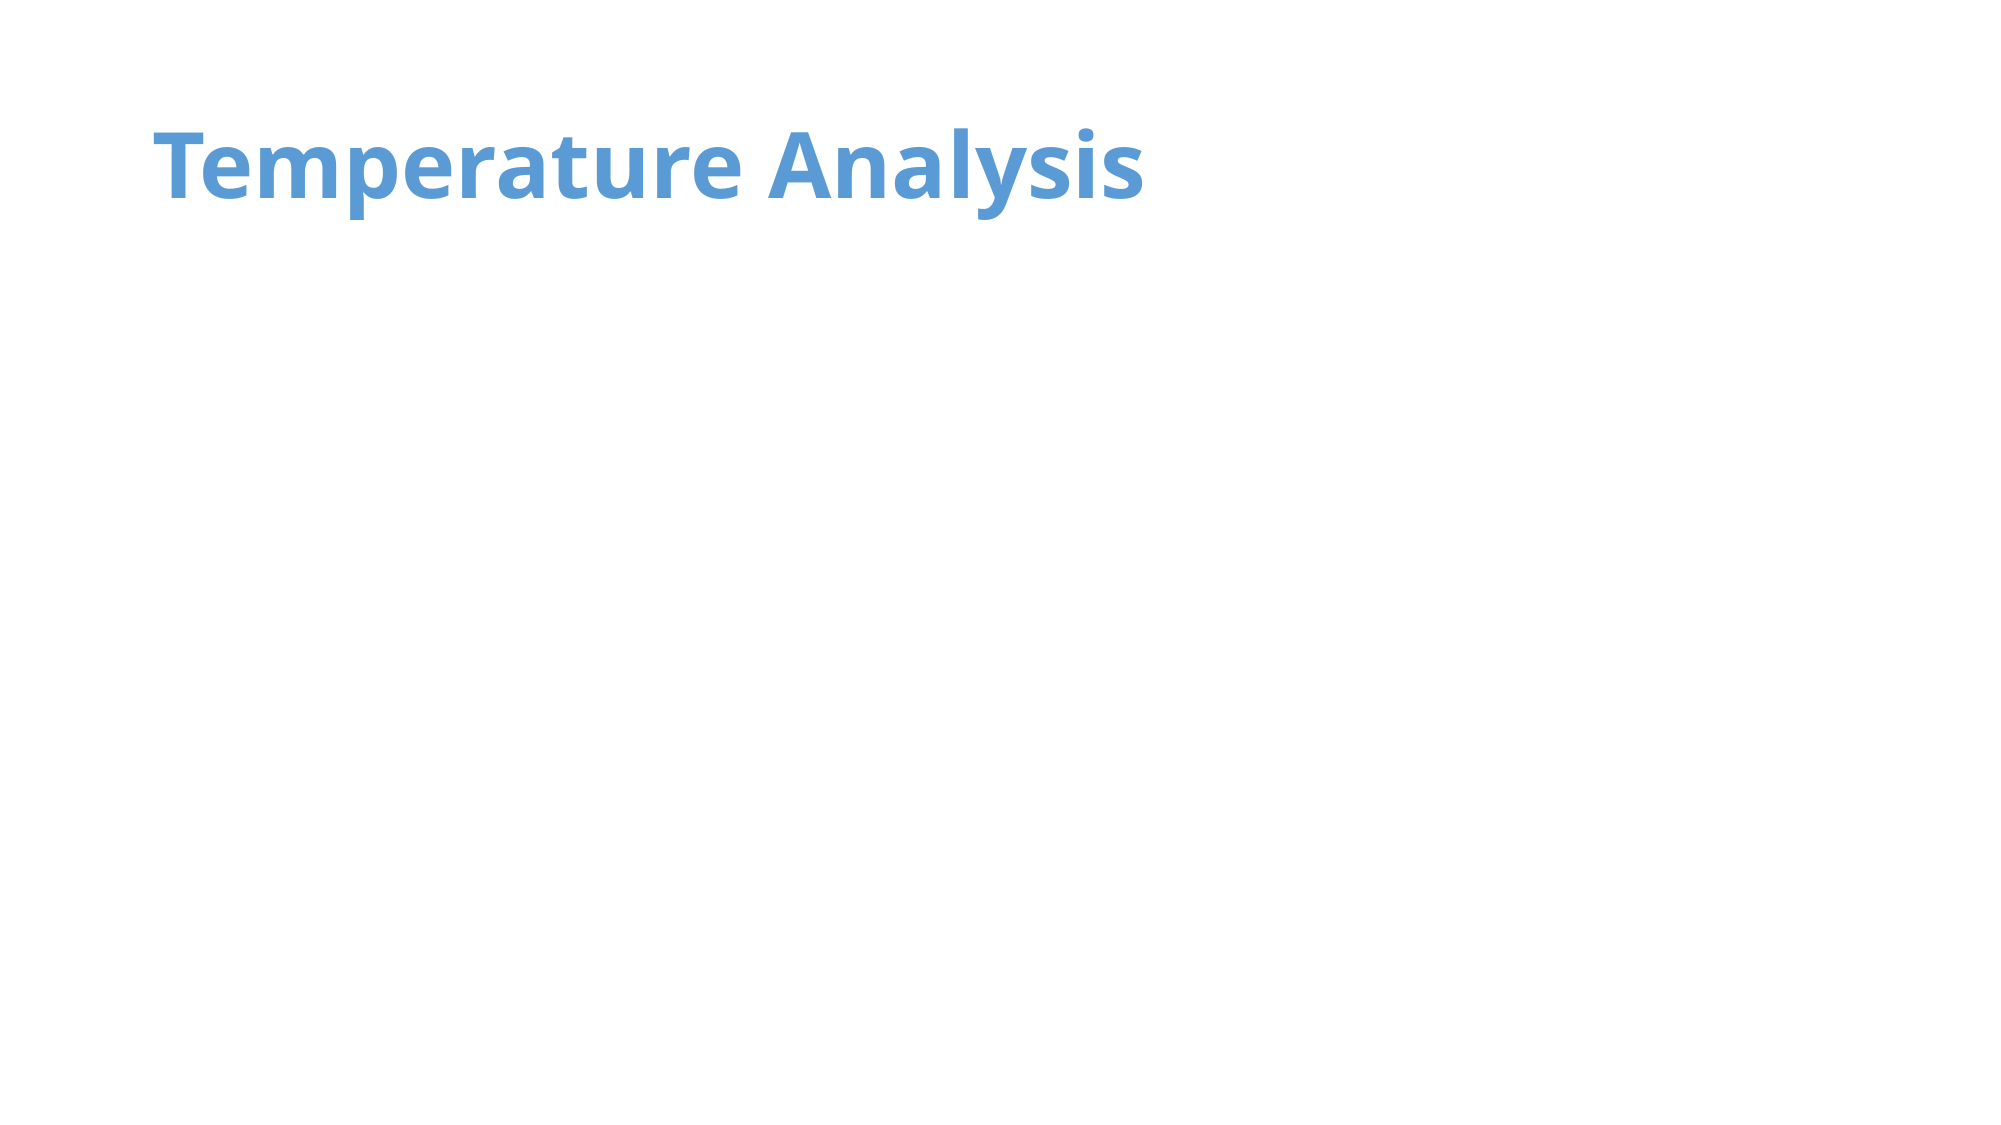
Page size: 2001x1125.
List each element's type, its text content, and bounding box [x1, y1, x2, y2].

title Temperature Analysis [137, 59, 1863, 278]
